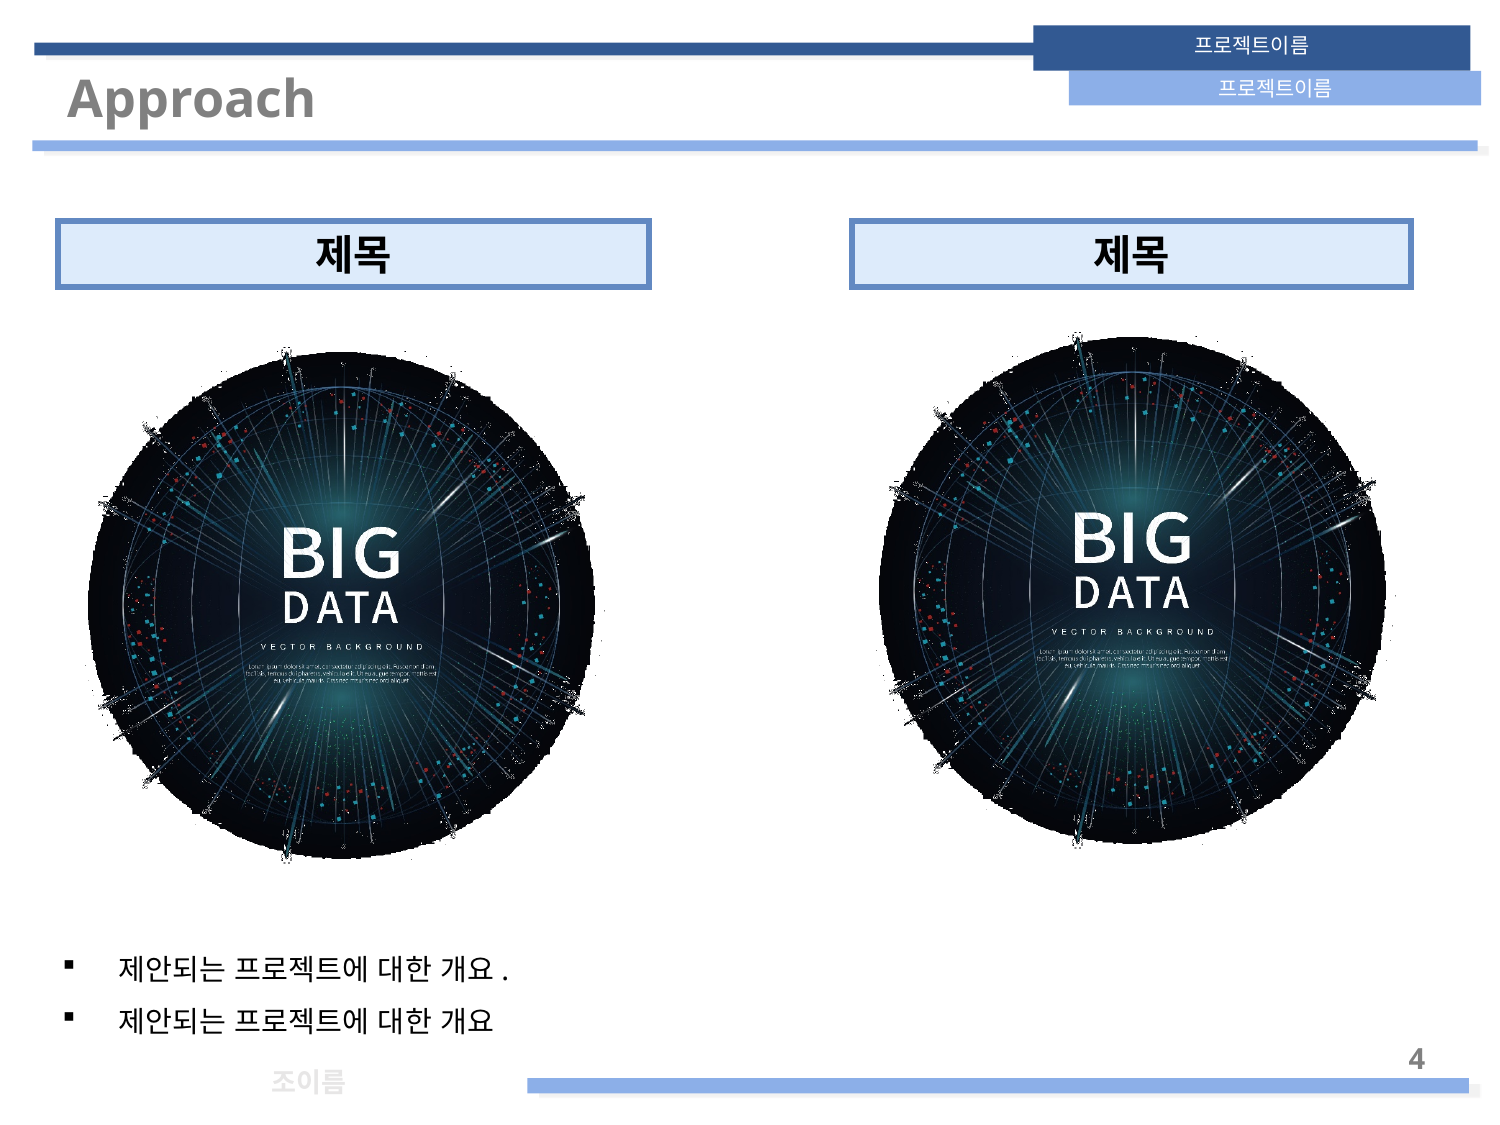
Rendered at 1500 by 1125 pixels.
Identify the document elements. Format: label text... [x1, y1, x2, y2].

text_box 제안되는 프로젝트에 대한 개요. 제안되는 프로젝트에 대한 개요 [47, 925, 1494, 1046]
picture [23, 287, 659, 923]
text_box Approach [53, 58, 1408, 141]
text_box <숫자> [1368, 1033, 1466, 1103]
text_box 제목 [851, 220, 1412, 271]
text_box 제목 [58, 220, 649, 286]
picture [813, 272, 1450, 908]
